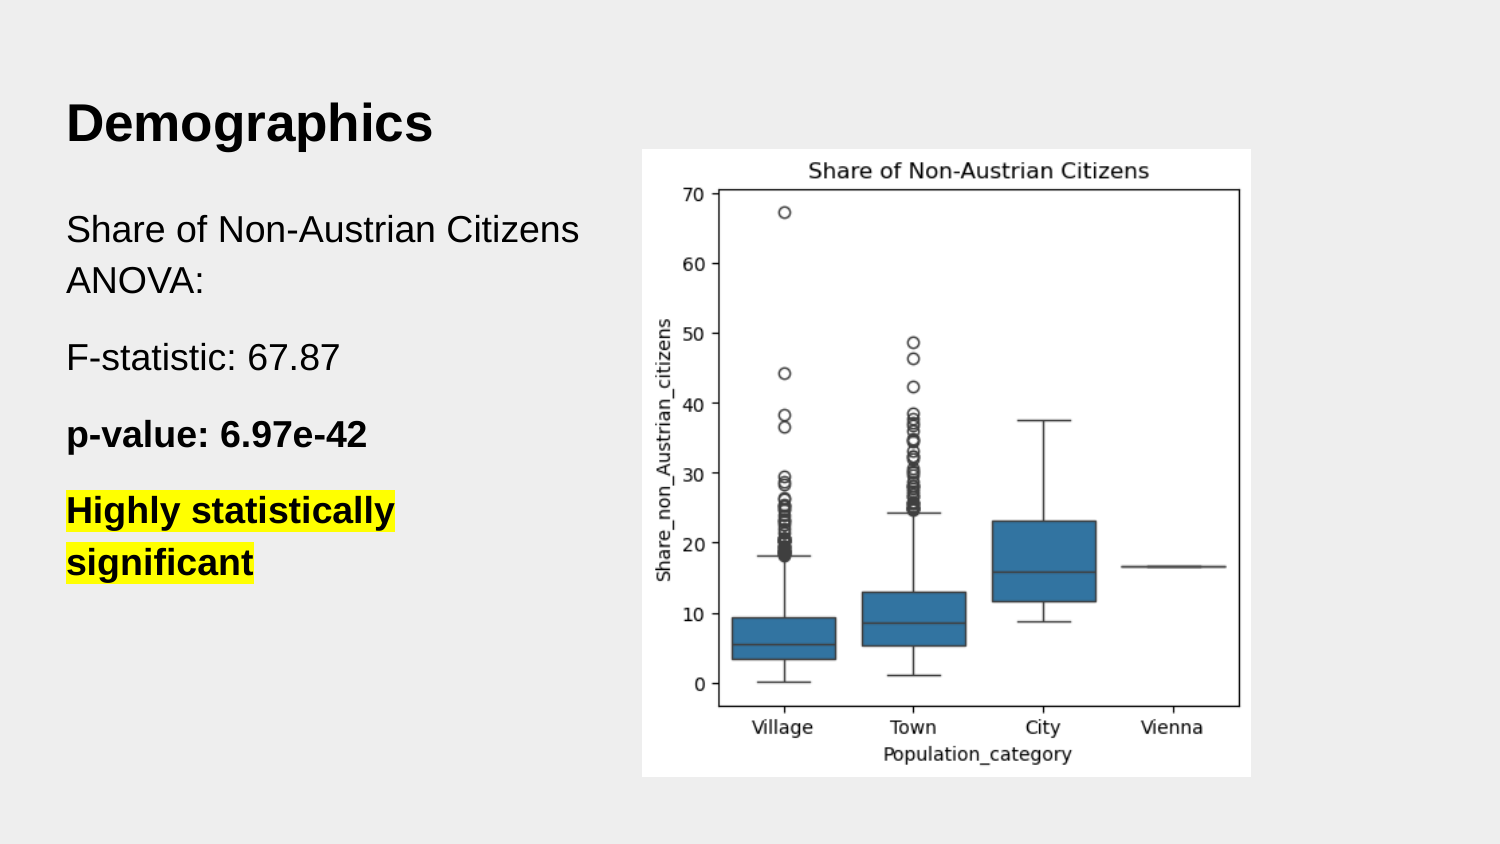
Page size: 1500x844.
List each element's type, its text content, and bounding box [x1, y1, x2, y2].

picture [641, 149, 1251, 777]
title Demographics [51, 72, 1449, 167]
list Share of Non-Austrian Citizens ANOVA: F-statistic: 67.87 p-value: 6.97e-42 Highly statistically significant [51, 182, 604, 744]
